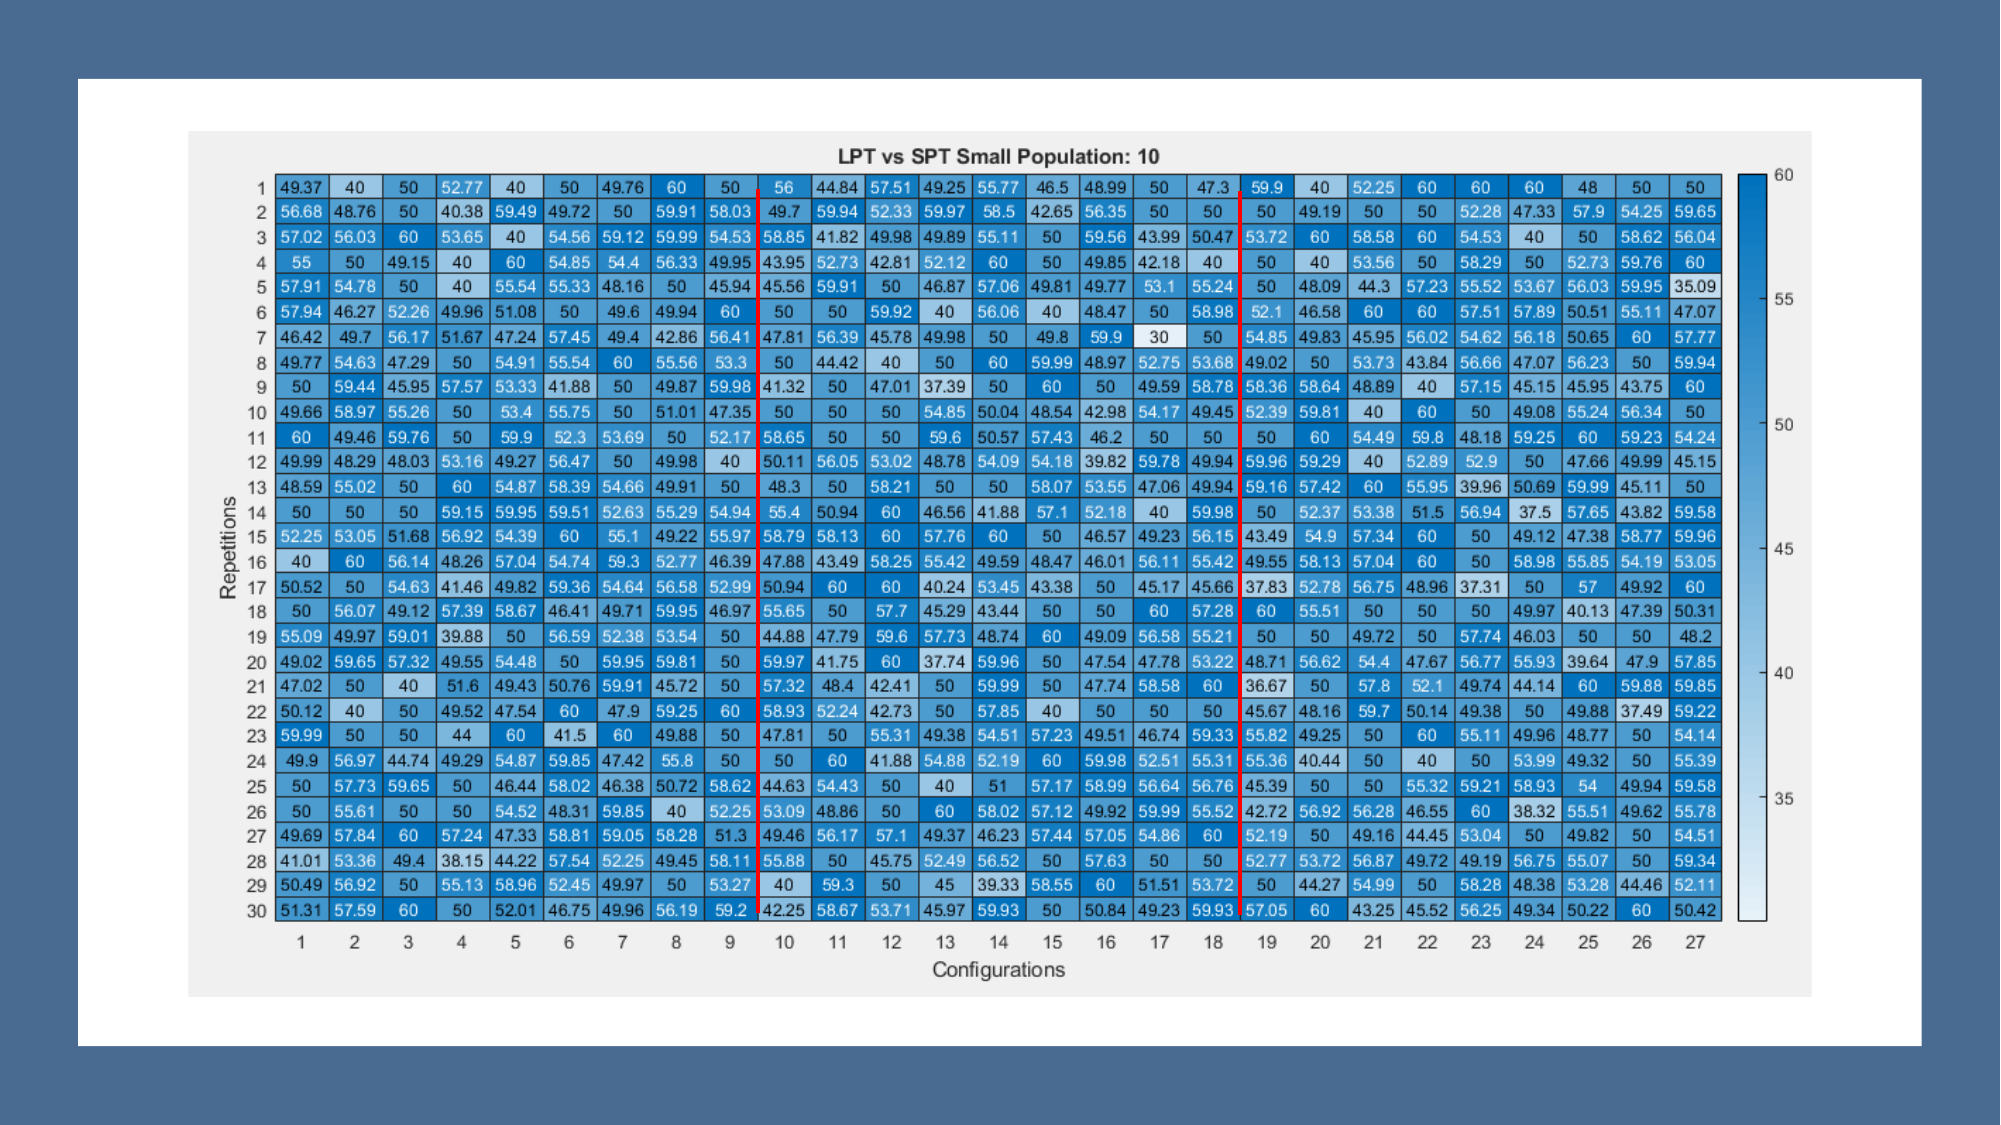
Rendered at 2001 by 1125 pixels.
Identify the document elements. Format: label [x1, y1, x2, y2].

text_box [77, 77, 1923, 1048]
list [187, 130, 1812, 997]
text_box [0, 0, 2000, 1125]
